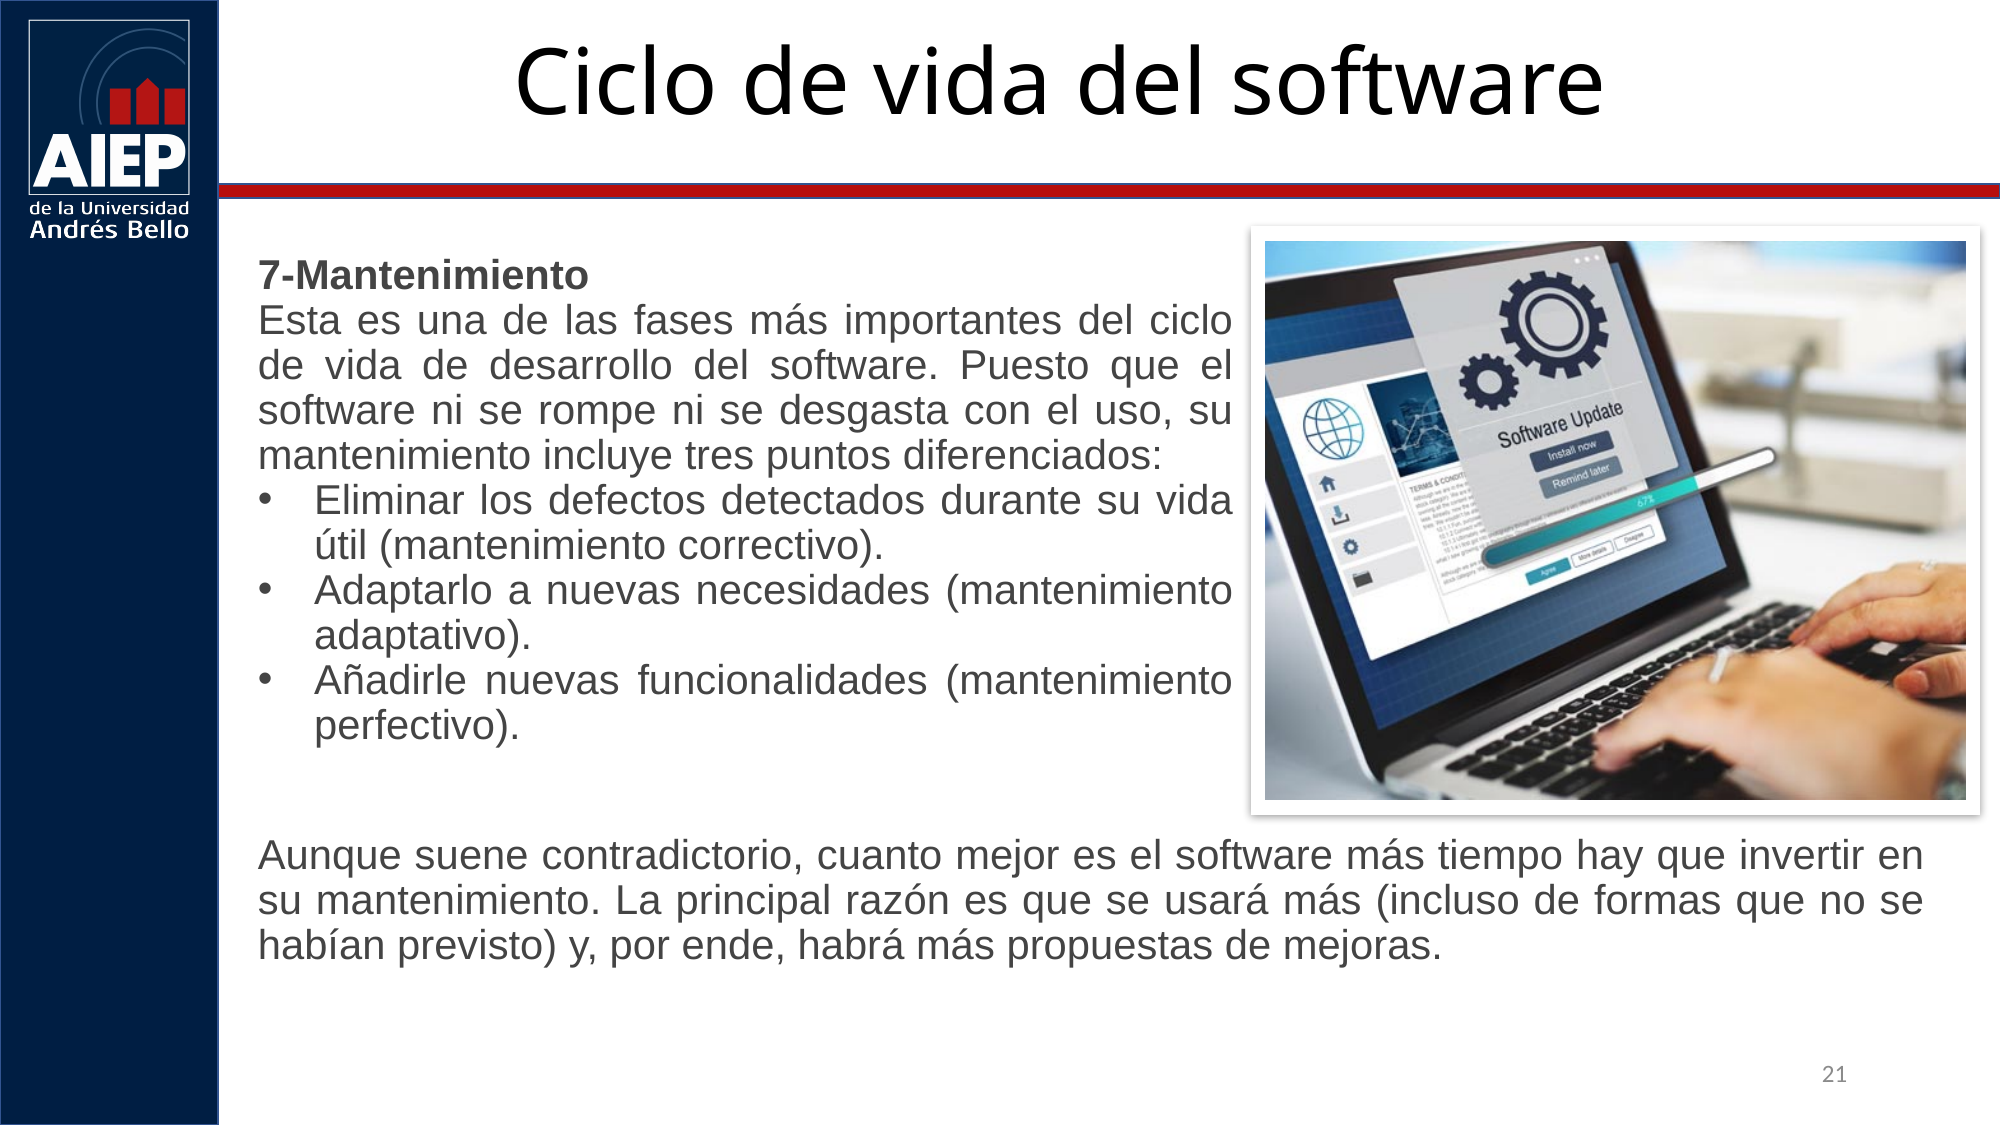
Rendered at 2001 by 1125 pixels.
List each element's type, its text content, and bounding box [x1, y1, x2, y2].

text_box [217, 183, 2000, 199]
text_box 7-Mantenimiento Esta es una de las fases más importantes del ciclo de vida de desarrollo del software. Puesto que el software ni se rompe ni se desgasta con el uso, su mantenimiento incluye tres puntos diferenciados: Eliminar los defectos detectados durante su vida útil (mantenimiento correctivo). Adaptarlo a nuevas necesidades (mantenimiento adaptativo). Añadirle nuevas funcionalidades (mantenimiento perfectivo). [243, 245, 1245, 753]
picture [1265, 240, 1966, 800]
slide_number 21 [1412, 1042, 1863, 1103]
text_box [0, 0, 219, 1125]
text_box Ciclo de vida del software [279, 28, 1841, 156]
picture [19, 12, 199, 246]
text_box Aunque suene contradictorio, cuanto mejor es el software más tiempo hay que invertir en su mantenimiento. La principal razón es que se usará más (incluso de formas que no se habían previsto) y, por ende, habrá más propuestas de mejoras. [243, 776, 1941, 982]
